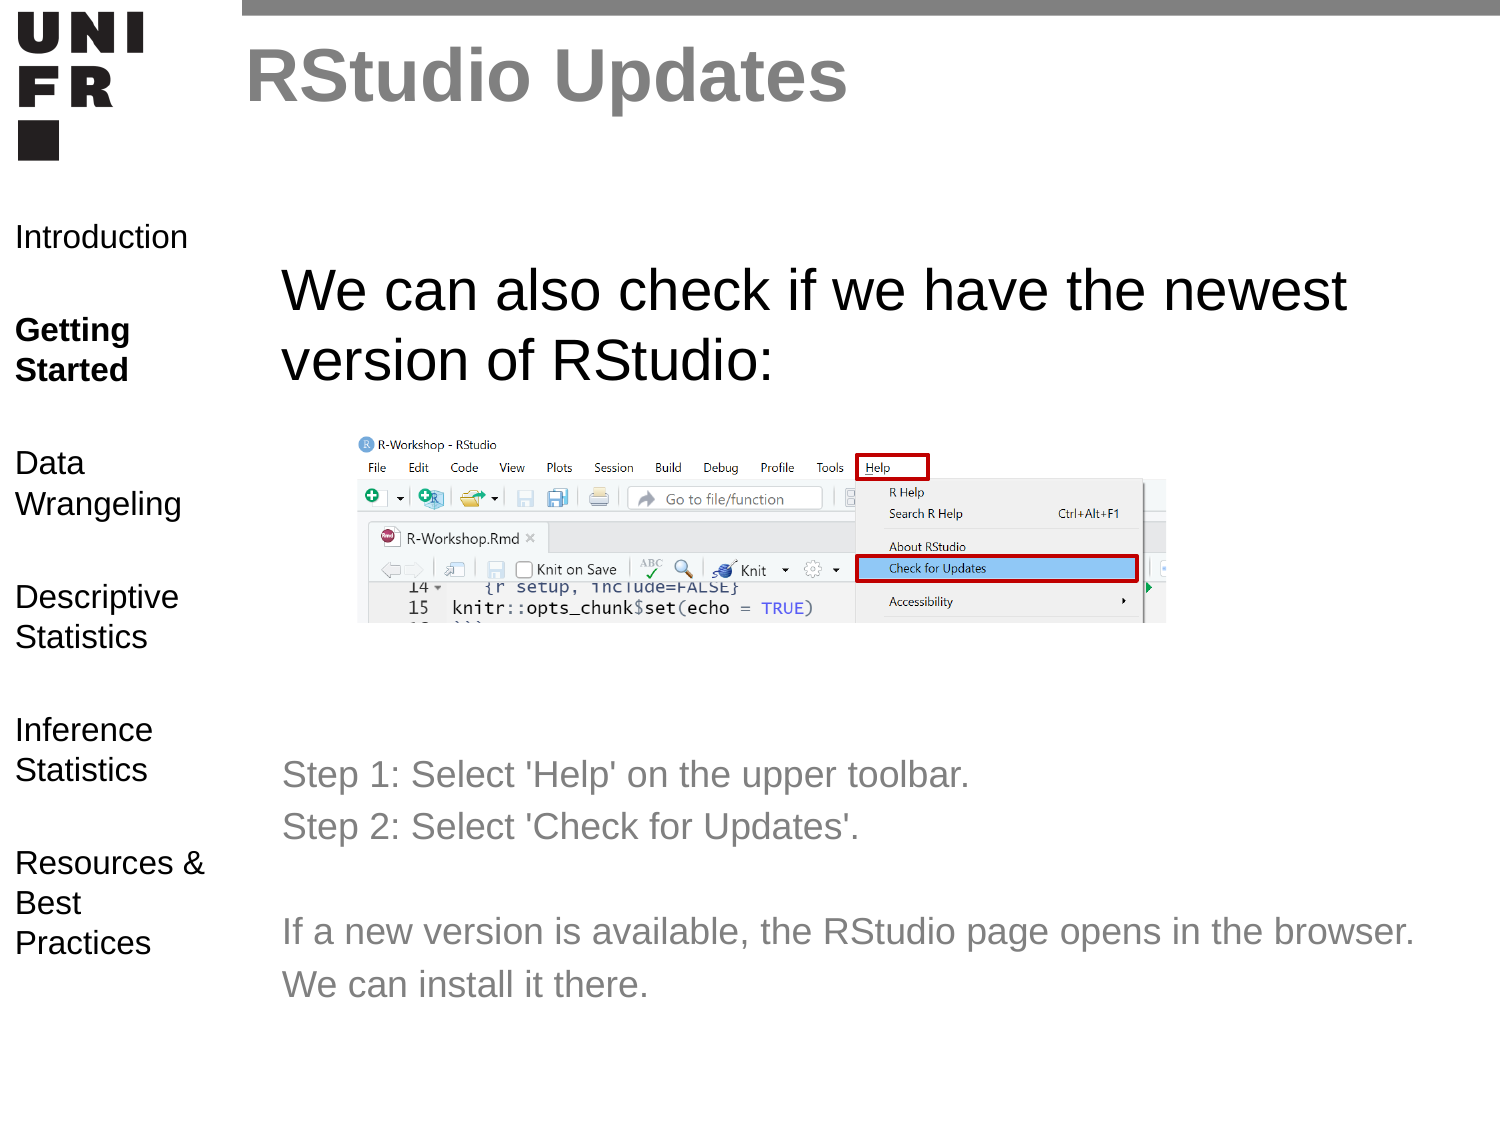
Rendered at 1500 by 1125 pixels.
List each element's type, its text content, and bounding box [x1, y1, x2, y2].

list Introduction Getting Started Data Wrangeling Descriptive Statistics Inference Statistics Resources & Best Practices [0, 208, 231, 1047]
text_box We can also check if we have the newest version of RStudio: Step 1: Select 'Help' on the upper toolbar. Step 2: Select 'Check for Updates'. If a new version is available, the RStudio page opens in the browser. We can install it there. [267, 244, 1500, 1084]
picture [357, 433, 1167, 623]
title RStudio Updates [230, 19, 1500, 173]
picture [17, 11, 144, 161]
